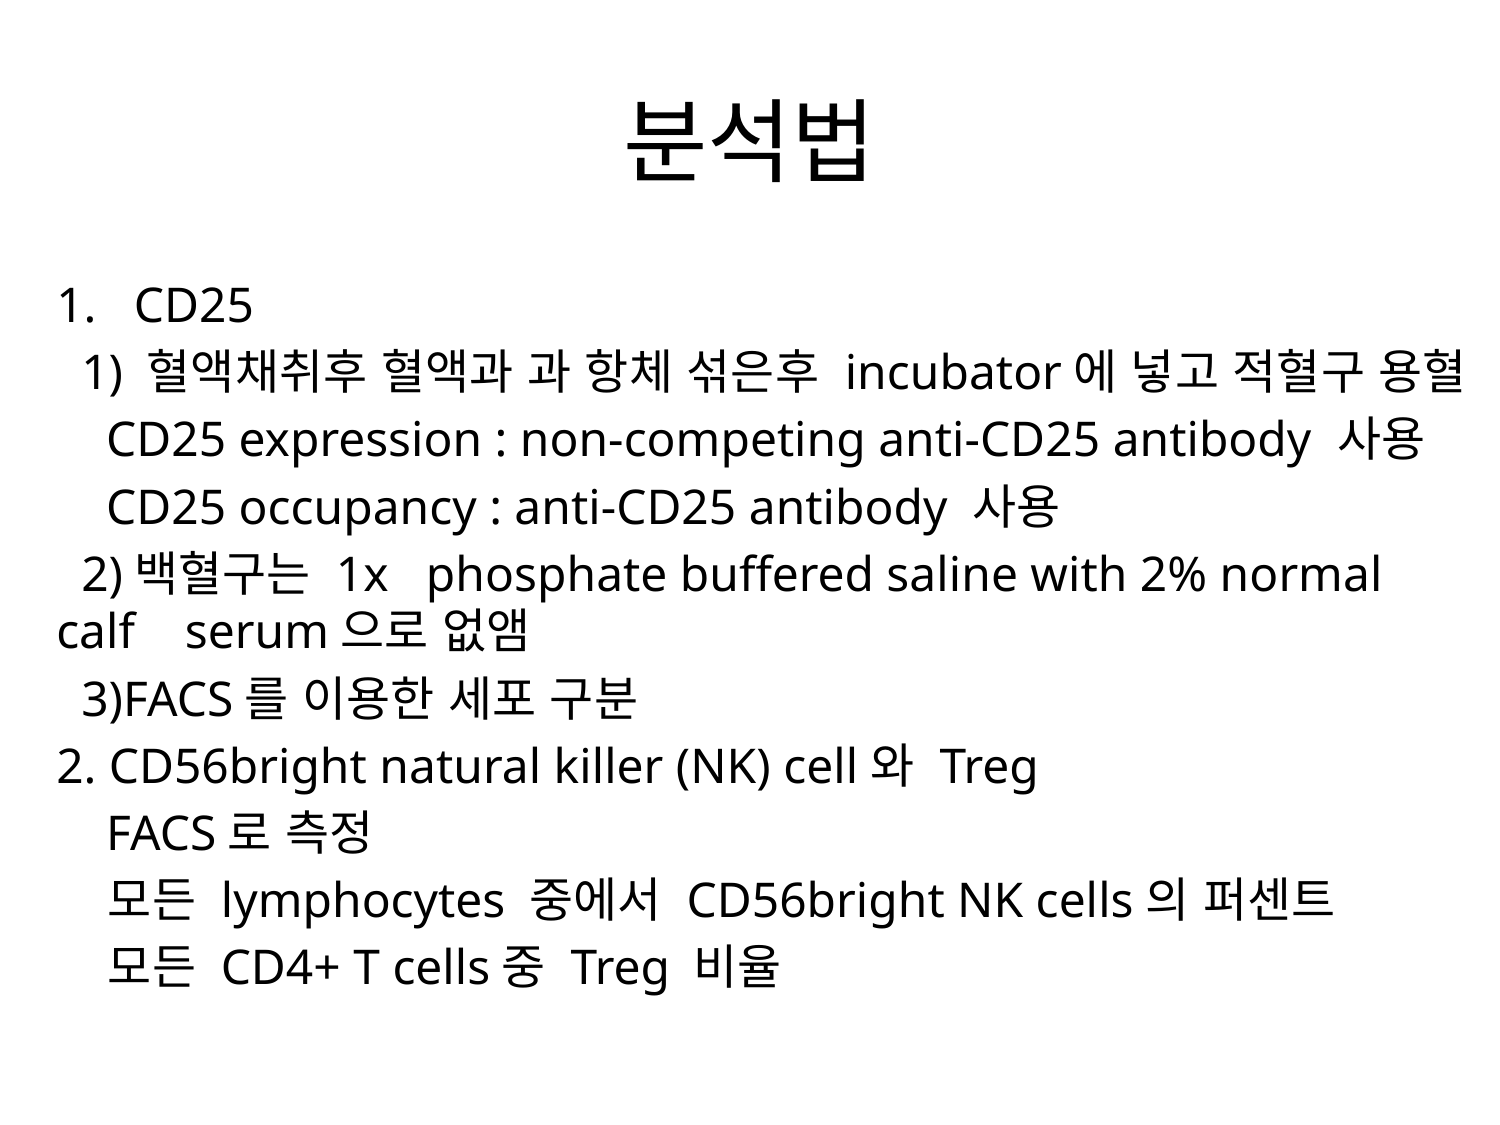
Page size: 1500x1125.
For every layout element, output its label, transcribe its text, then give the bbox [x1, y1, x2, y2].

list CD25 1) 혈액채취후 혈액과 과 항체 섞은후 incubator에 넣고 적혈구 용혈 CD25 expression : non-competing anti-CD25 antibody 사용 CD25 occupancy : anti-CD25 antibody 사용 2)백혈구는 1x phosphate buffered saline with 2% normal calf serum으로 없앰 3)FACS를 이용한 세포 구분 2. CD56bright natural killer (NK) cell와 Treg FACS로 측정 모든 lymphocytes 중에서 CD56bright NK cells의 퍼센트 모든 CD4+ T cells중 Treg 비율 [41, 267, 1484, 1010]
title 분석법 [75, 45, 1425, 233]
